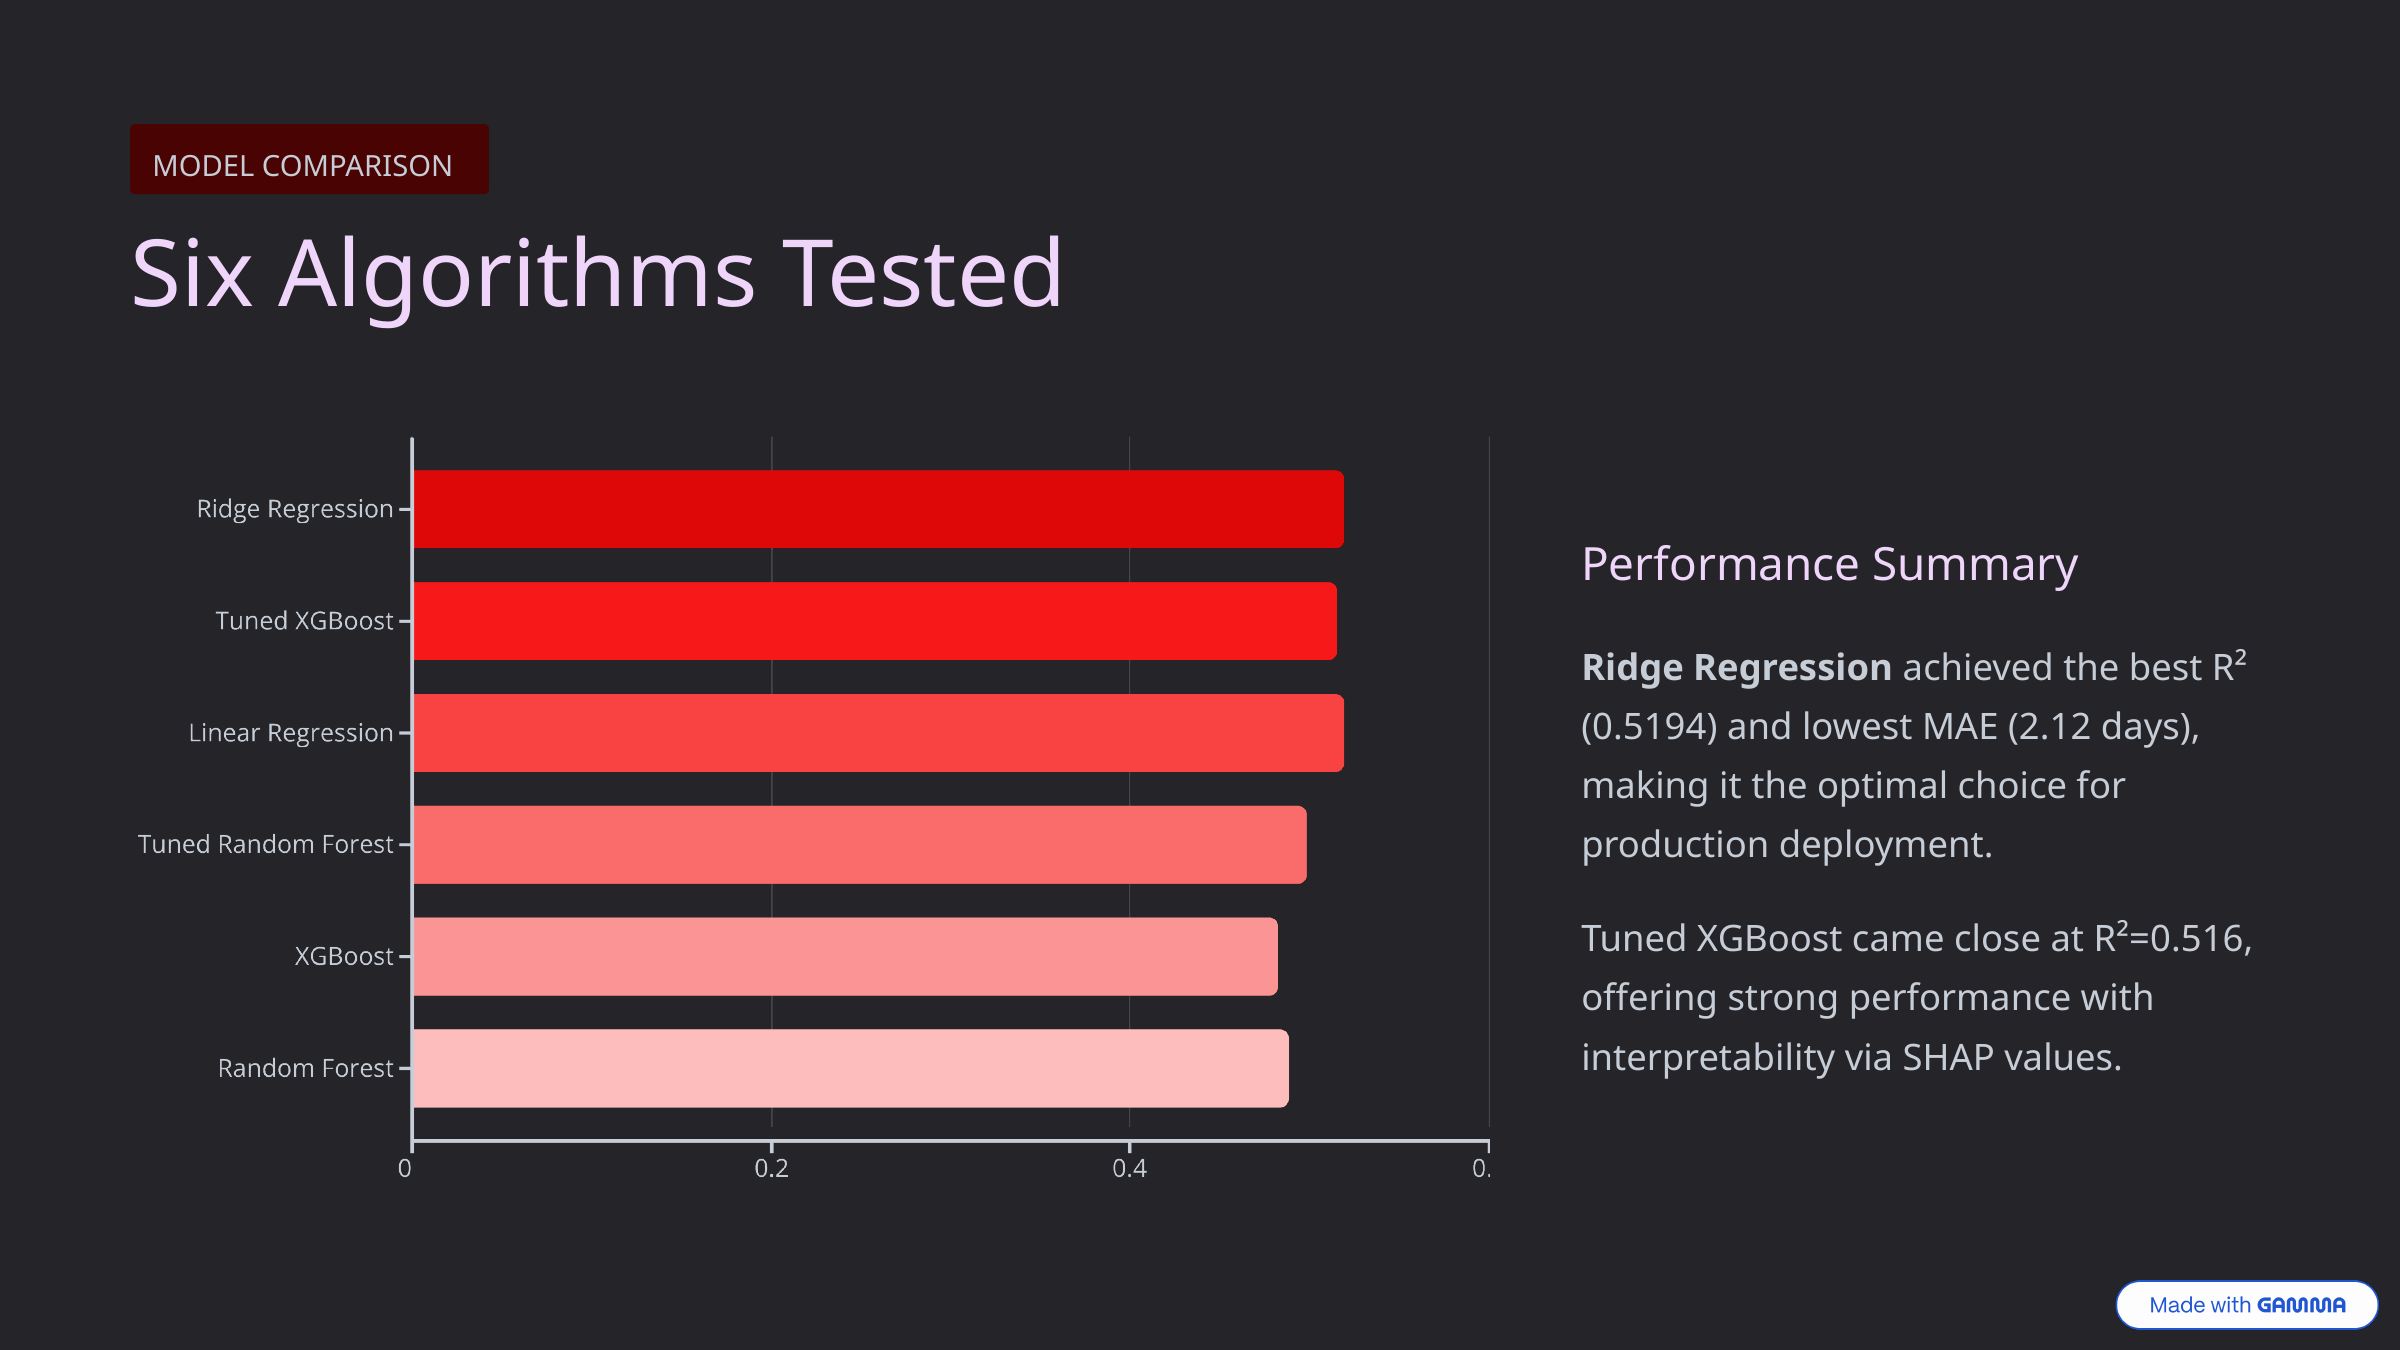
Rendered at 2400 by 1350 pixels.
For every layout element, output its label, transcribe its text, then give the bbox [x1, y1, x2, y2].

picture [2106, 1271, 2389, 1339]
picture [130, 422, 1490, 1184]
text_box Six Algorithms Tested [130, 208, 1078, 326]
text_box [130, 124, 489, 195]
text_box MODEL COMPARISON [152, 135, 467, 183]
text_box Ridge Regression achieved the best R² (0.5194) and lowest MAE (2.12 days), making it the optimal choice for production deployment. [1581, 627, 2271, 866]
text_box Performance Summary [1581, 532, 2085, 591]
text_box Tuned XGBoost came close at R²=0.516, offering strong performance with interpretability via SHAP values. [1581, 899, 2271, 1078]
